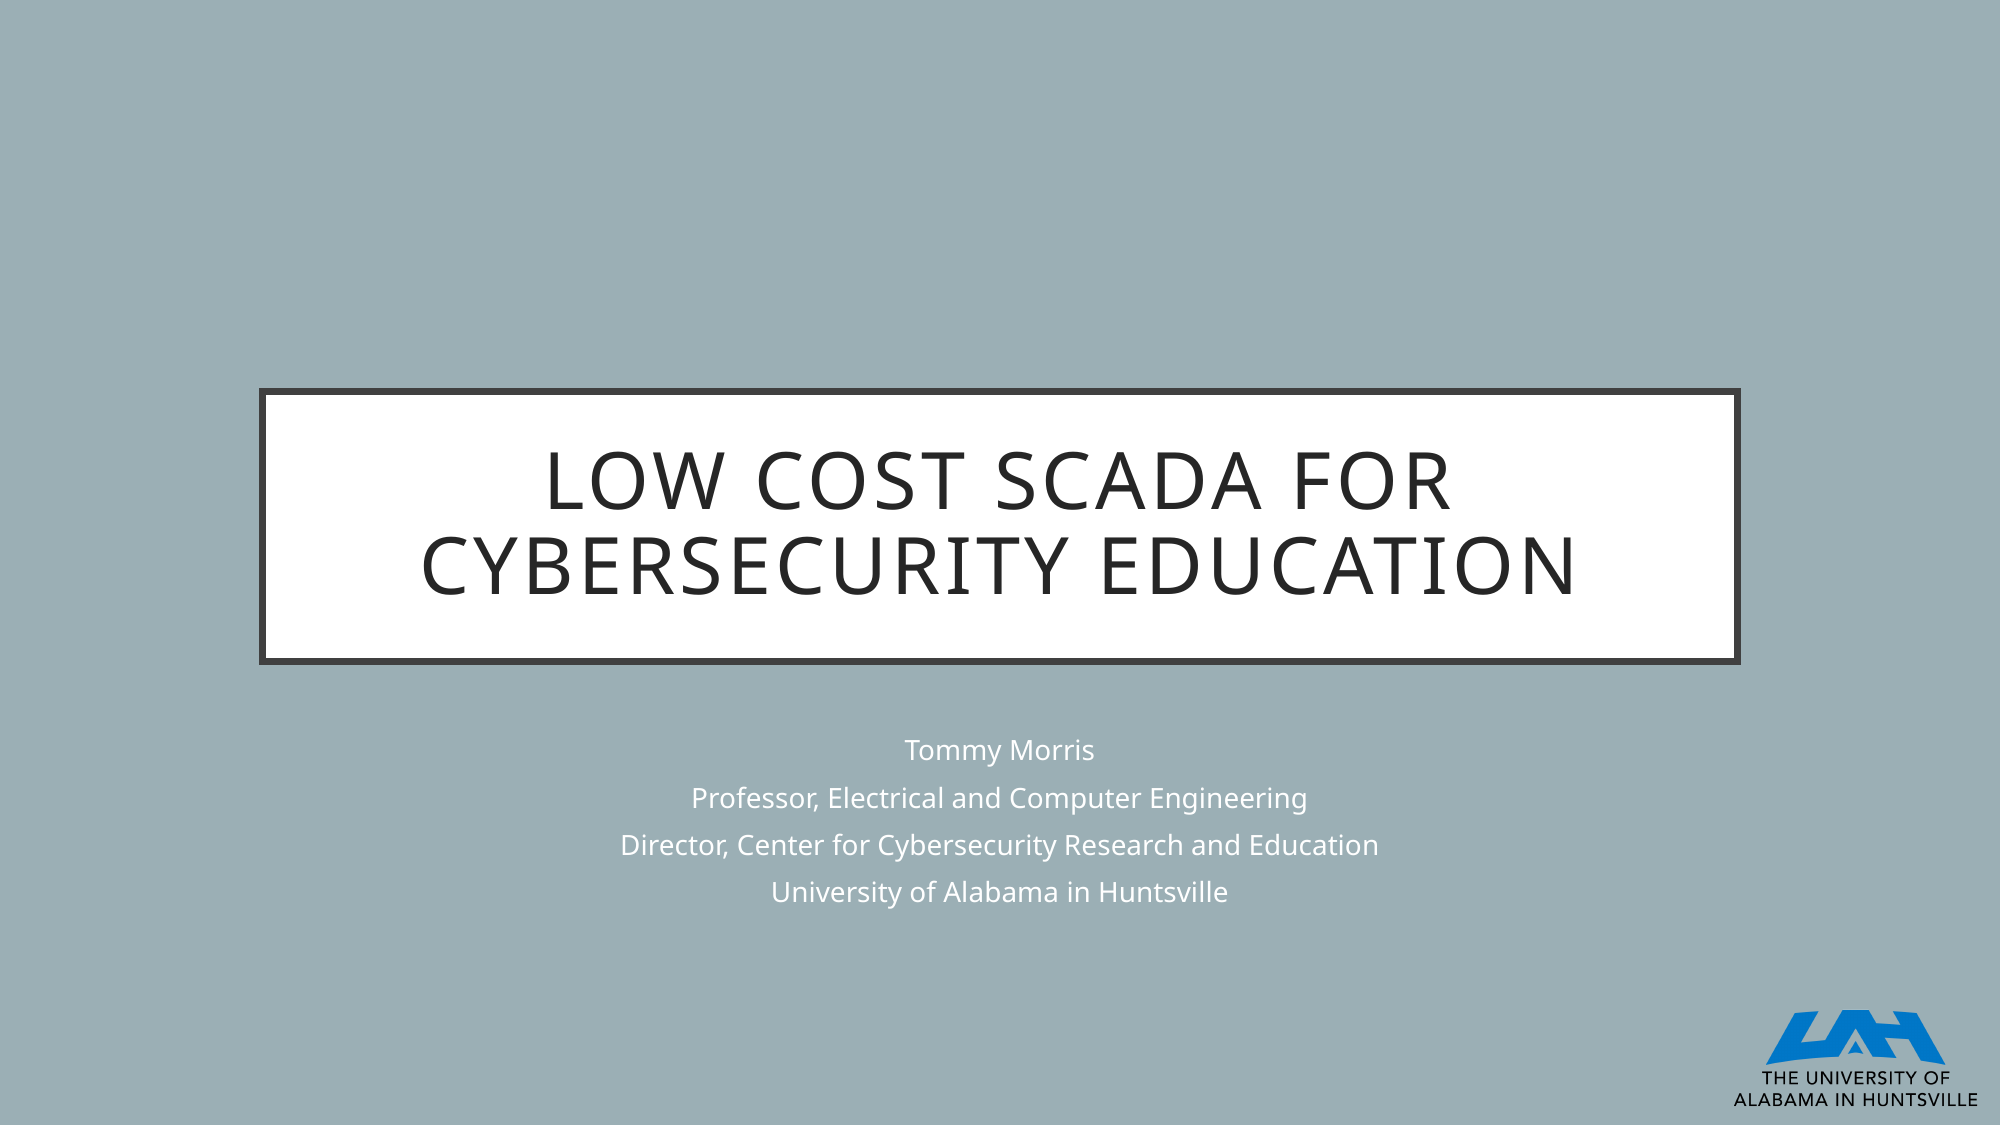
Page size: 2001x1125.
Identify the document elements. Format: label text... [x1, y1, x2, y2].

title Low Cost SCADA for CyberSecurity Education [259, 388, 1741, 665]
picture [1699, 975, 2000, 1125]
subtitle Tommy Morris Professor, Electrical and Computer Engineering Director, Center for Cybersecurity Research and Education University of Alabama in Huntsville [442, 725, 1558, 918]
